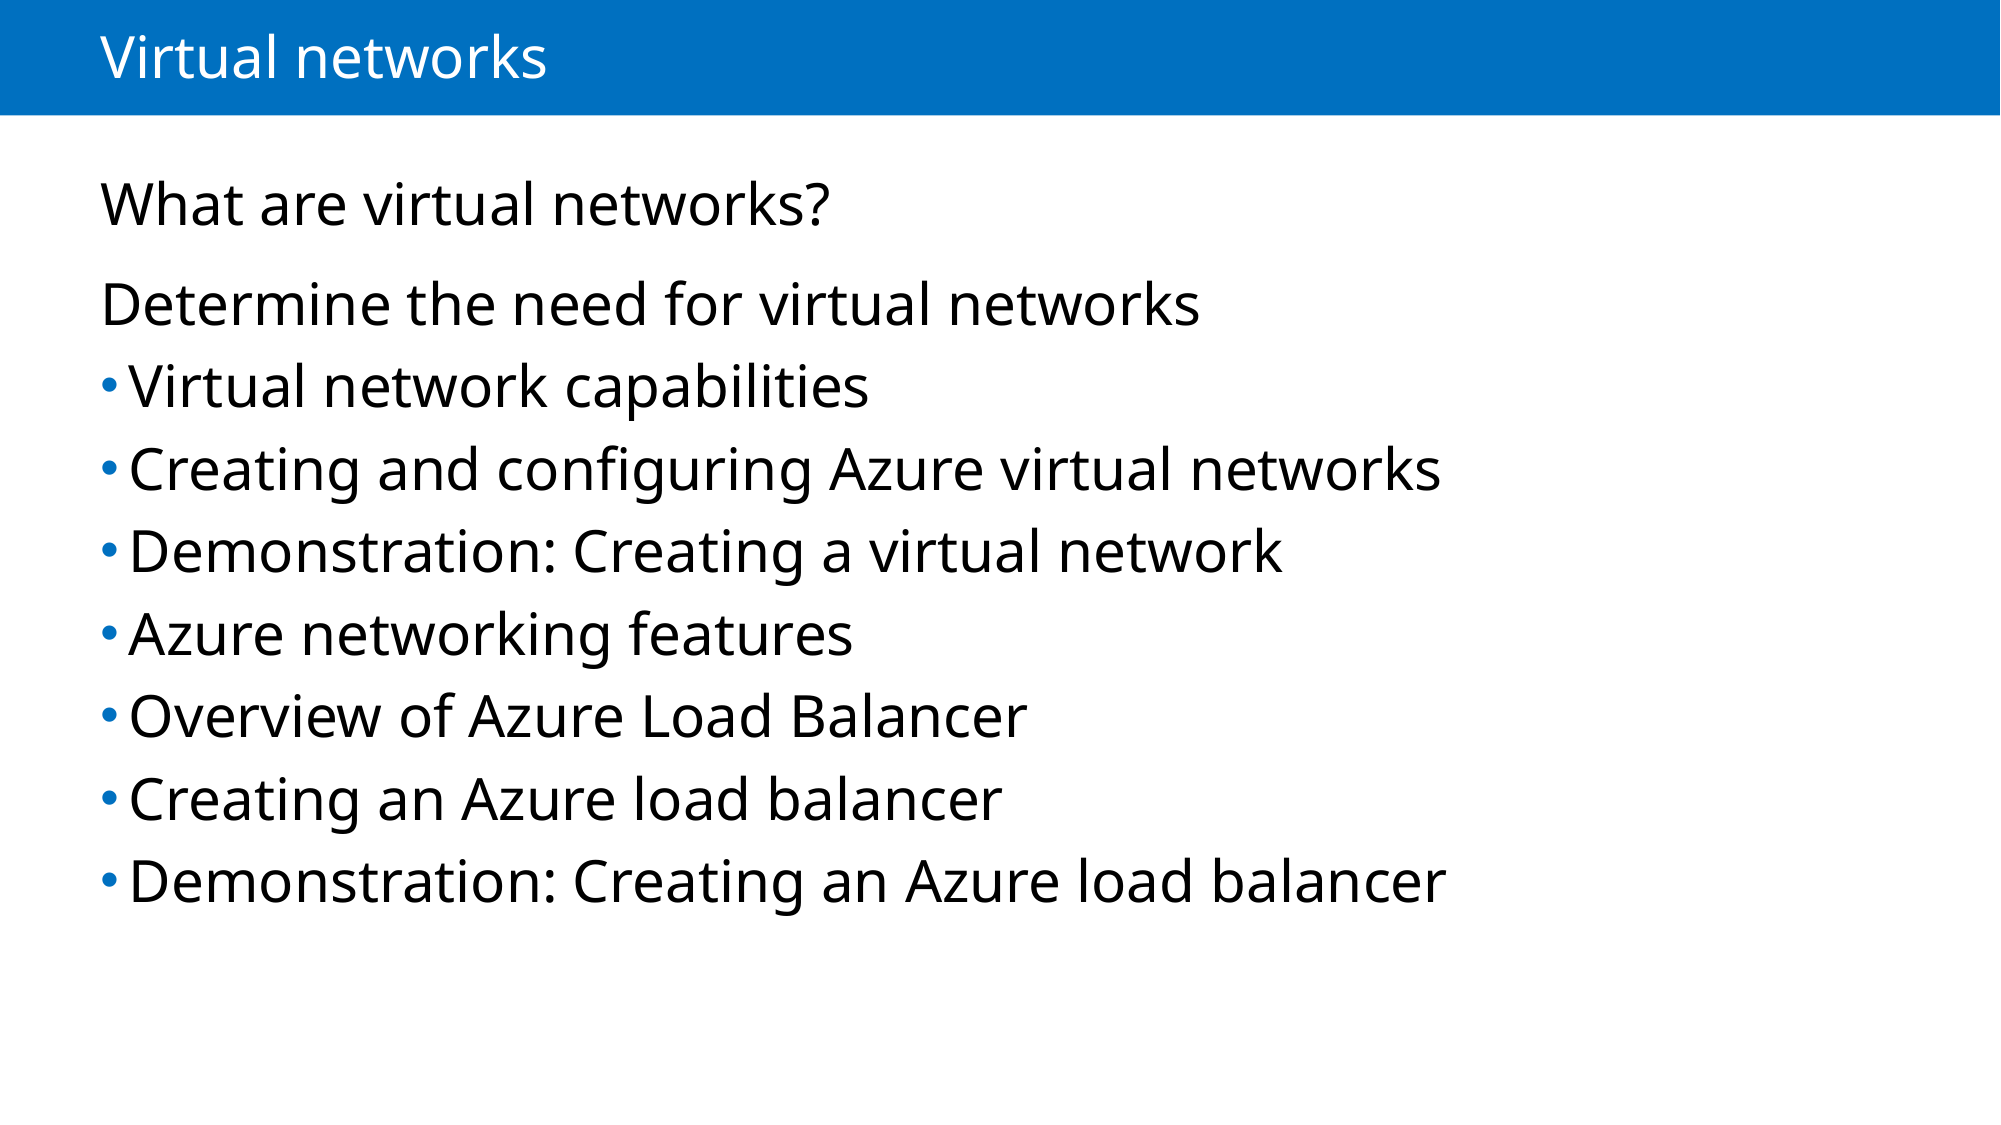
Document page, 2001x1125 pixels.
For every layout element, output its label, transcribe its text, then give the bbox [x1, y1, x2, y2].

title Virtual networks [100, 0, 1802, 122]
list What are virtual networks? Determine the need for virtual networks Virtual network capabilities Creating and configuring Azure virtual networks Demonstration: Creating a virtual network Azure networking features Overview of Azure Load Balancer Creating an Azure load balancer Demonstration: Creating an Azure load balancer [100, 167, 1877, 1013]
